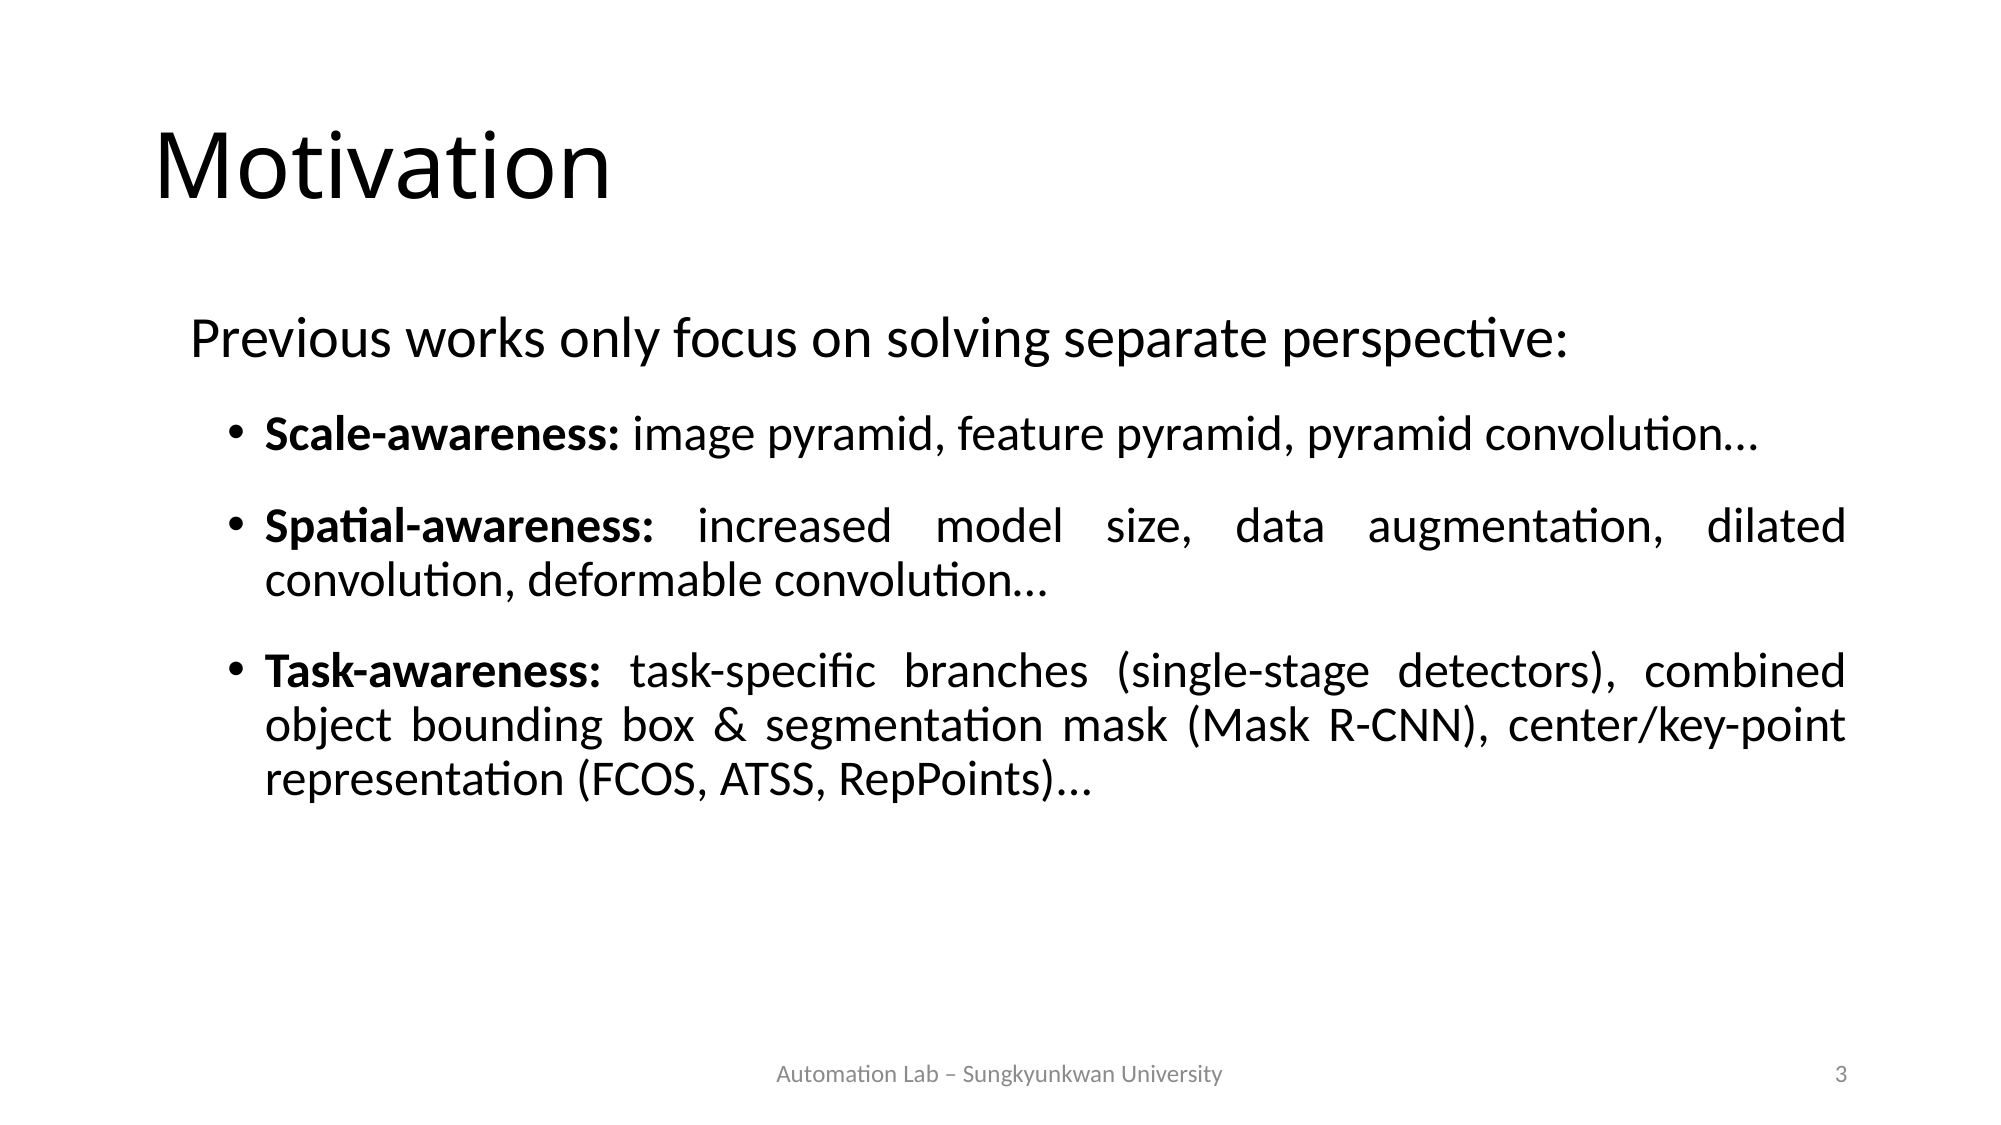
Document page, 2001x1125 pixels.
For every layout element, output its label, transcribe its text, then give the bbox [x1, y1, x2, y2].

title Motivation [137, 59, 1863, 278]
footer Automation Lab – Sungkyunkwan University [662, 1042, 1338, 1103]
list Previous works only focus on solving separate perspective: Scale-awareness: image pyramid, feature pyramid, pyramid convolution… Spatial-awareness: increased model size, data augmentation, dilated convolution, deformable convolution… Task-awareness: task-specific branches (single-stage detectors), combined object bounding box & segmentation mask (Mask R-CNN), center/key-point representation (FCOS, ATSS, RepPoints)... [137, 299, 1863, 1014]
slide_number 3 [1412, 1042, 1863, 1103]
